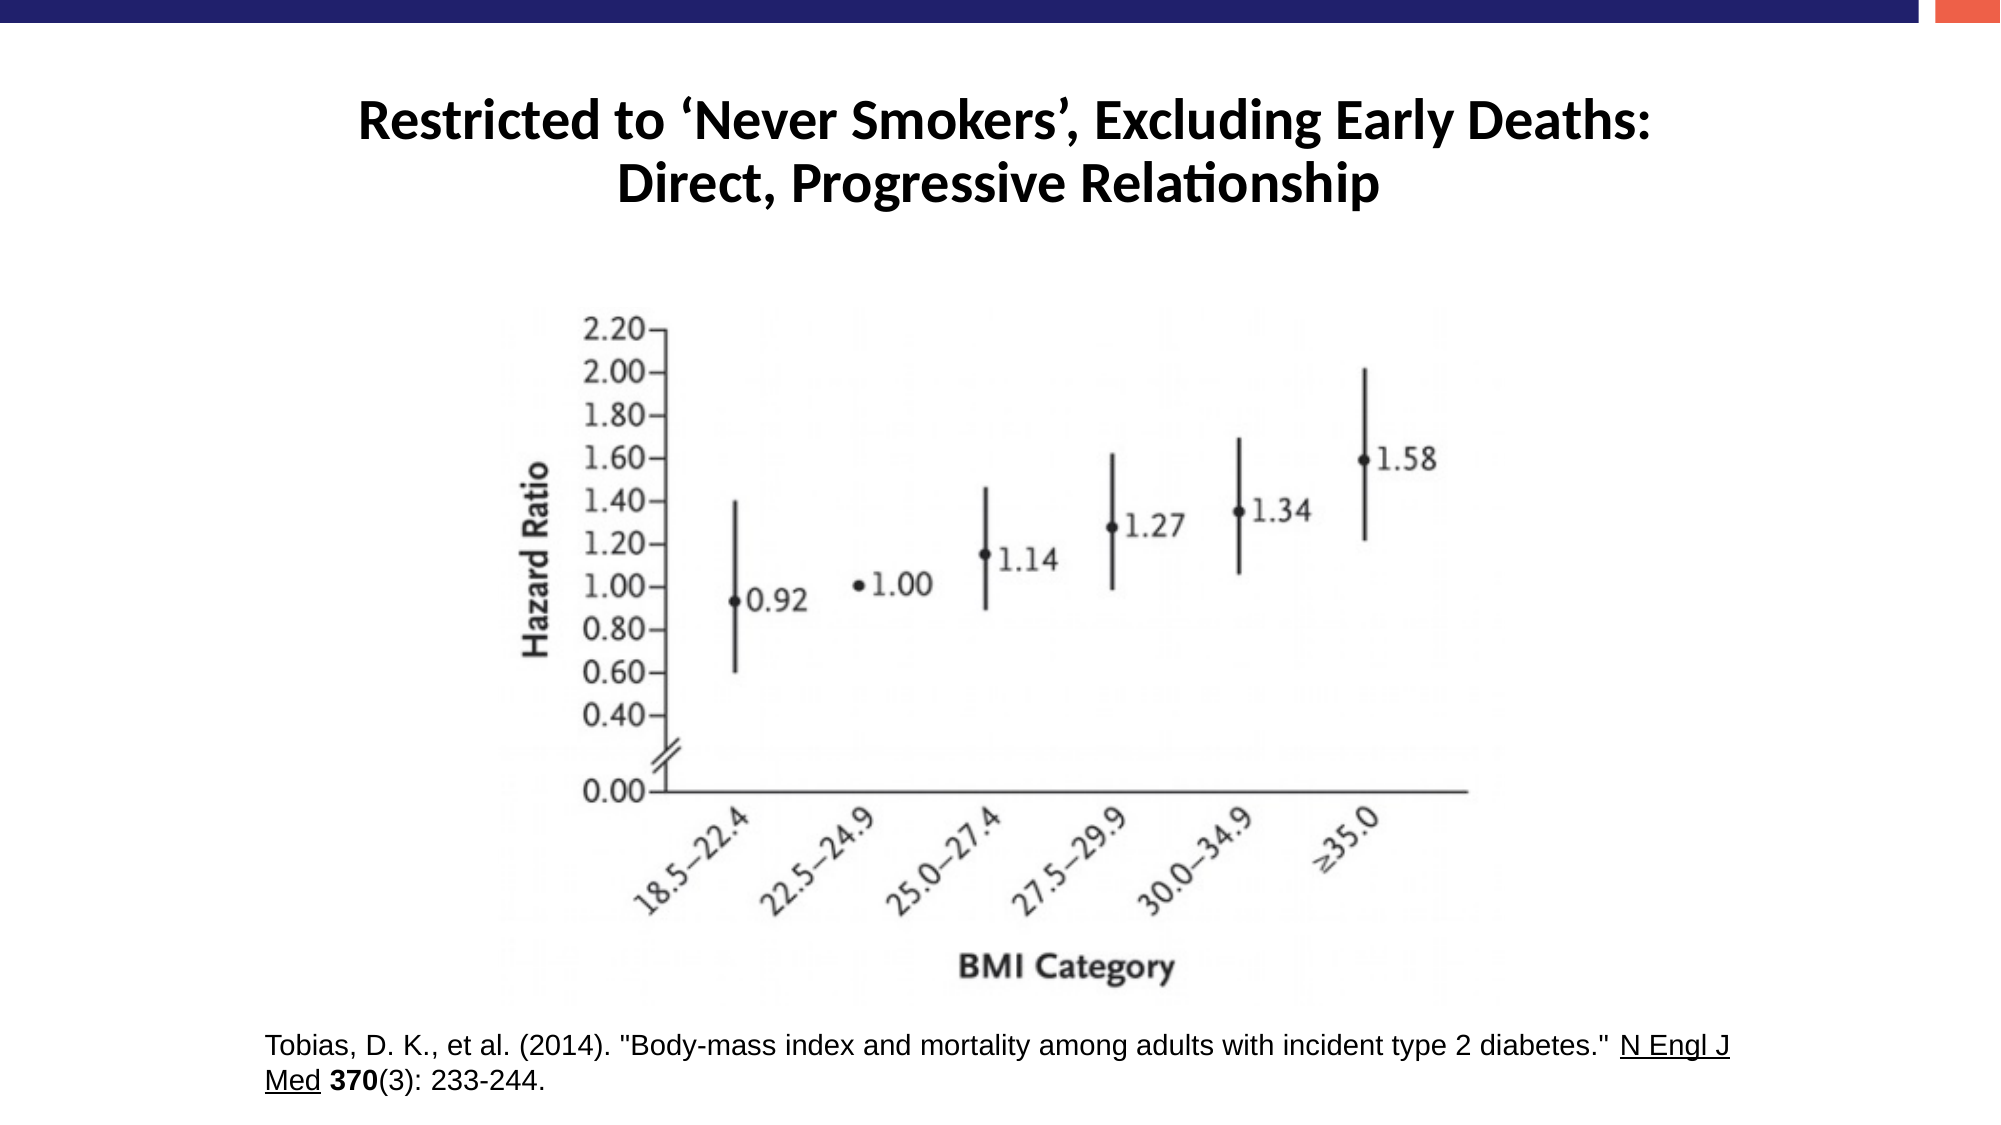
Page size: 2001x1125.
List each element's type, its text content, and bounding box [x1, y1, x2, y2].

text_box Tobias, D. K., et al. (2014). "Body-mass index and mortality among adults with incident type 2 diabetes." N Engl J Med 370(3): 233-244. [249, 1018, 1753, 1104]
title Restricted to ‘Never Smokers’, Excluding Early Deaths: Direct, Progressive Relationship [42, 76, 1957, 229]
picture [498, 307, 1505, 1006]
